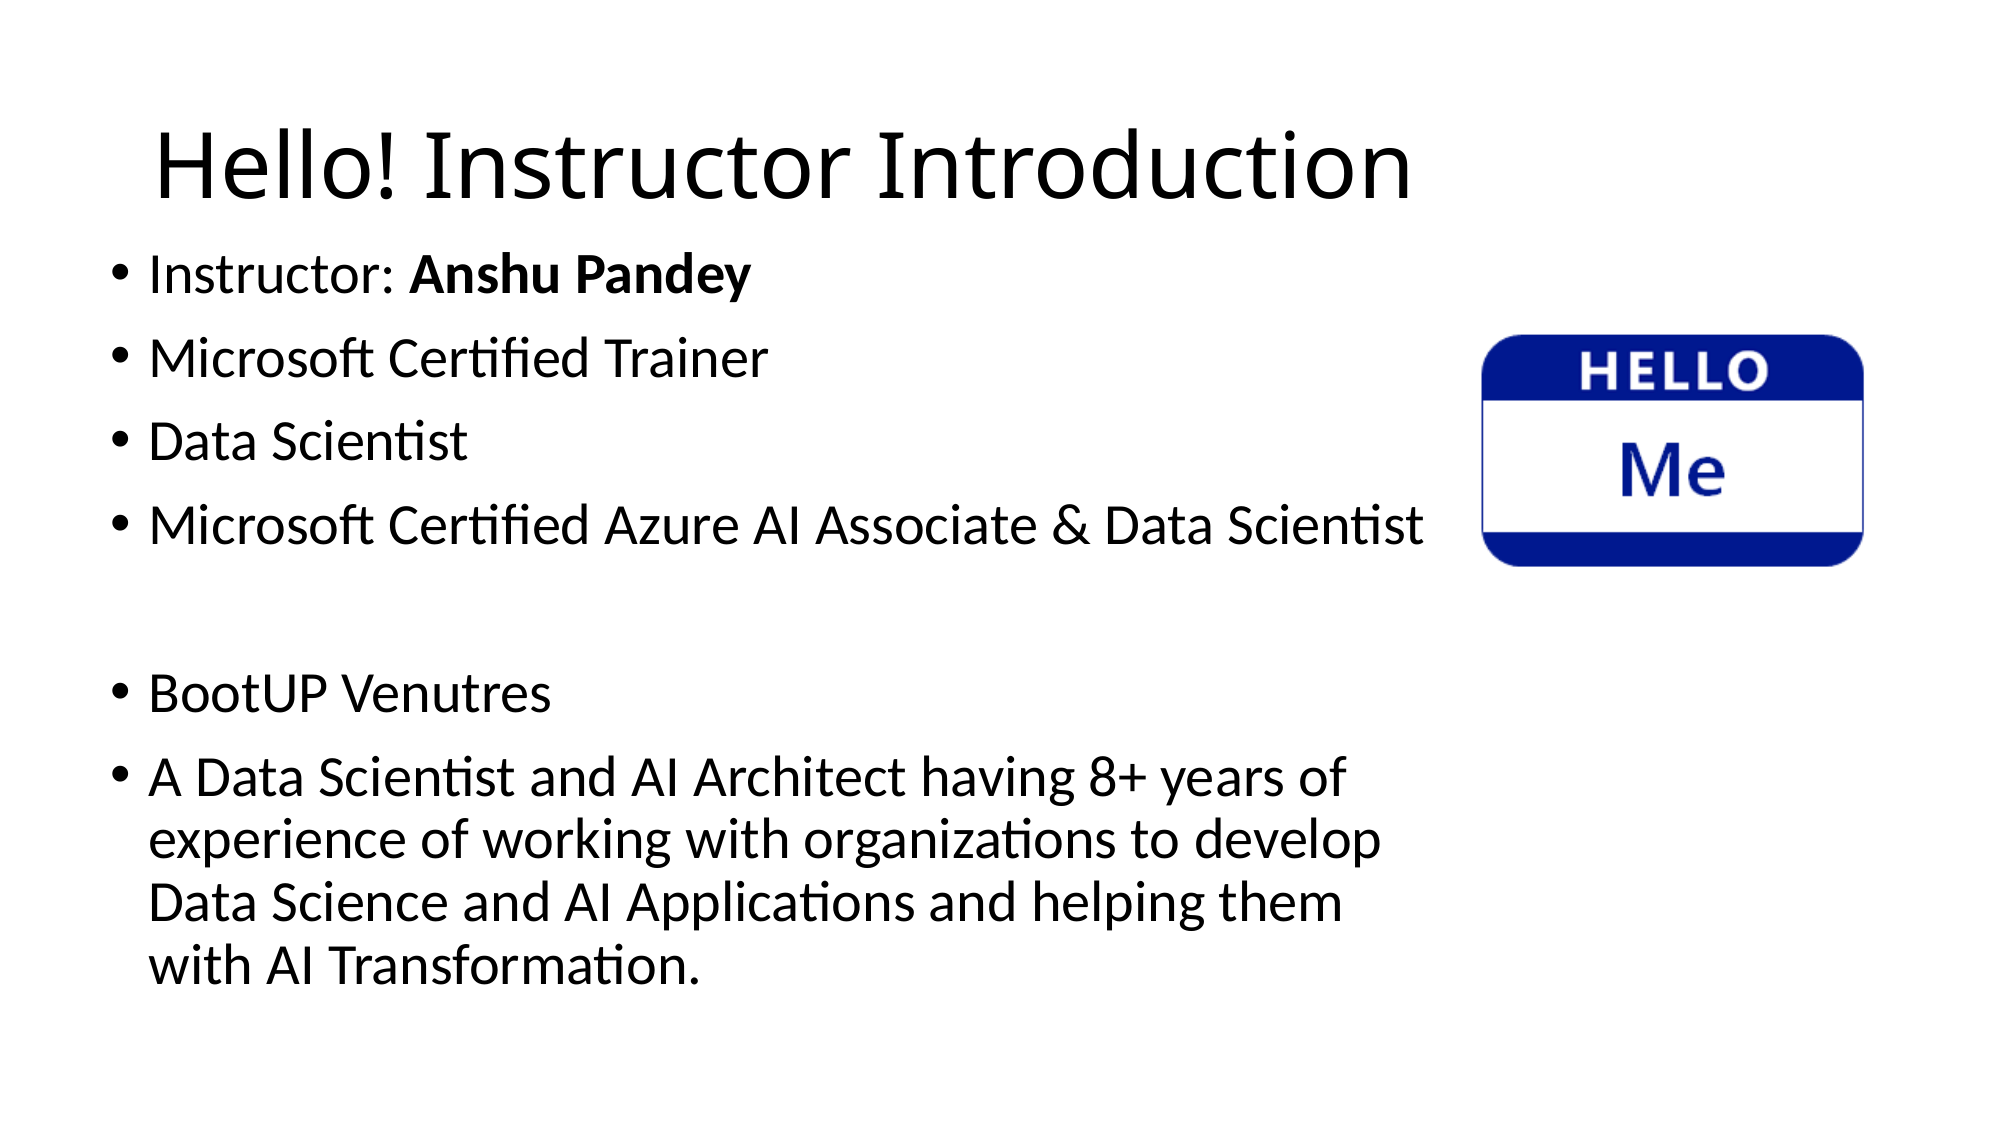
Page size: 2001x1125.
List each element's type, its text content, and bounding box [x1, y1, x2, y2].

list Instructor: Anshu Pandey Microsoft Certified Trainer Data Scientist Microsoft Certified Azure AI Associate & Data Scientist BootUP Venutres A Data Scientist and AI Architect having 8+ years of experience of working with organizations to develop Data Science and AI Applications and helping them with AI Transformation. [95, 235, 1475, 1125]
picture [1474, 324, 1875, 582]
title Hello! Instructor Introduction [137, 59, 1863, 278]
